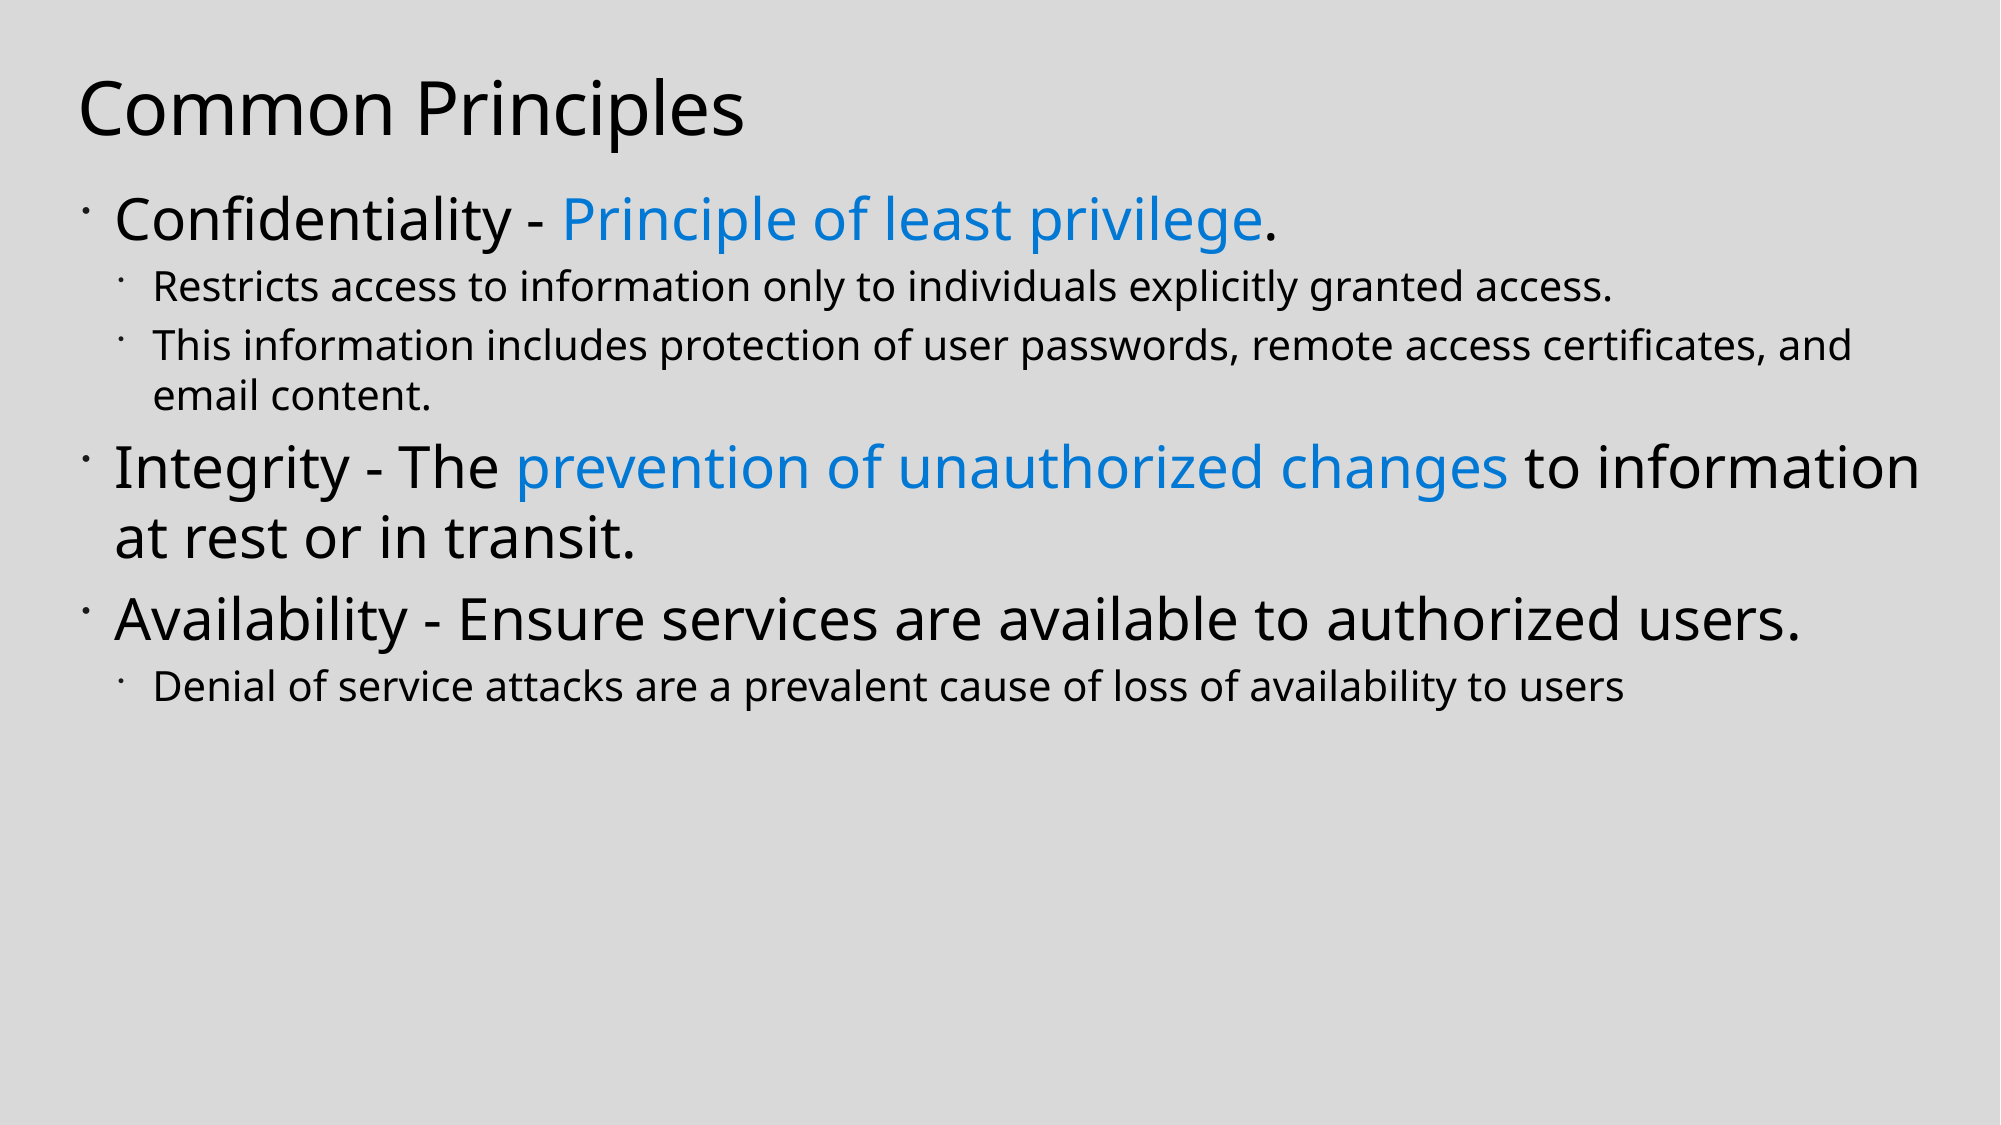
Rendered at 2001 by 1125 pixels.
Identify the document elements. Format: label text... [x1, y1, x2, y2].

title Common Principles [77, 60, 1885, 181]
list Confidentiality - Principle of least privilege. Restricts access to information only to individuals explicitly granted access. This information includes protection of user passwords, remote access certificates, and email content. Integrity - The prevention of unauthorized changes to information at rest or in transit. Availability - Ensure services are available to authorized users. Denial of service attacks are a prevalent cause of loss of availability to users [77, 181, 1952, 726]
